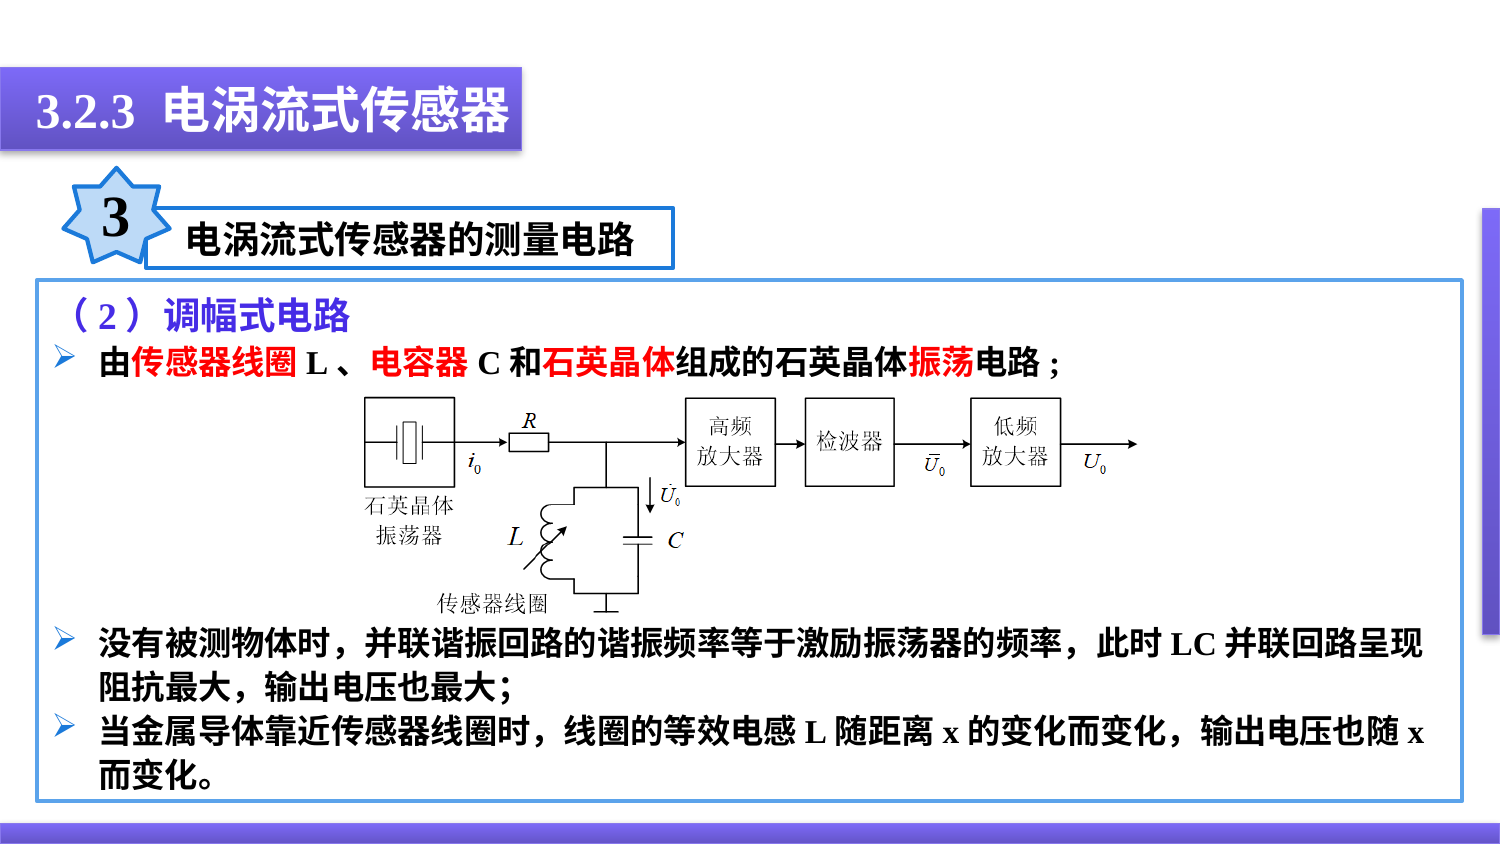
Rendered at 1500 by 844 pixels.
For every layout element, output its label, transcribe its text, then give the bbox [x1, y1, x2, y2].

text_box [0, 67, 522, 151]
picture [356, 386, 1143, 624]
text_box （2）调幅式电路 由传感器线圈L、电容器C和石英晶体组成的石英晶体振荡电路; 没有被测物体时，并联谐振回路的谐振频率等于激励振荡器的频率，此时LC并联回路呈现阻抗最大，输出电压也最大； 当金属导体靠近传感器线圈时，线圈的等效电感L随距离x的变化而变化，输出电压也随x而变化。 [35, 278, 1464, 803]
text_box 电涡流式传感器的测量电路 [144, 206, 675, 270]
text_box 3 [61, 165, 172, 265]
text_box 3.2.3 电涡流式传感器 [8, 71, 525, 146]
